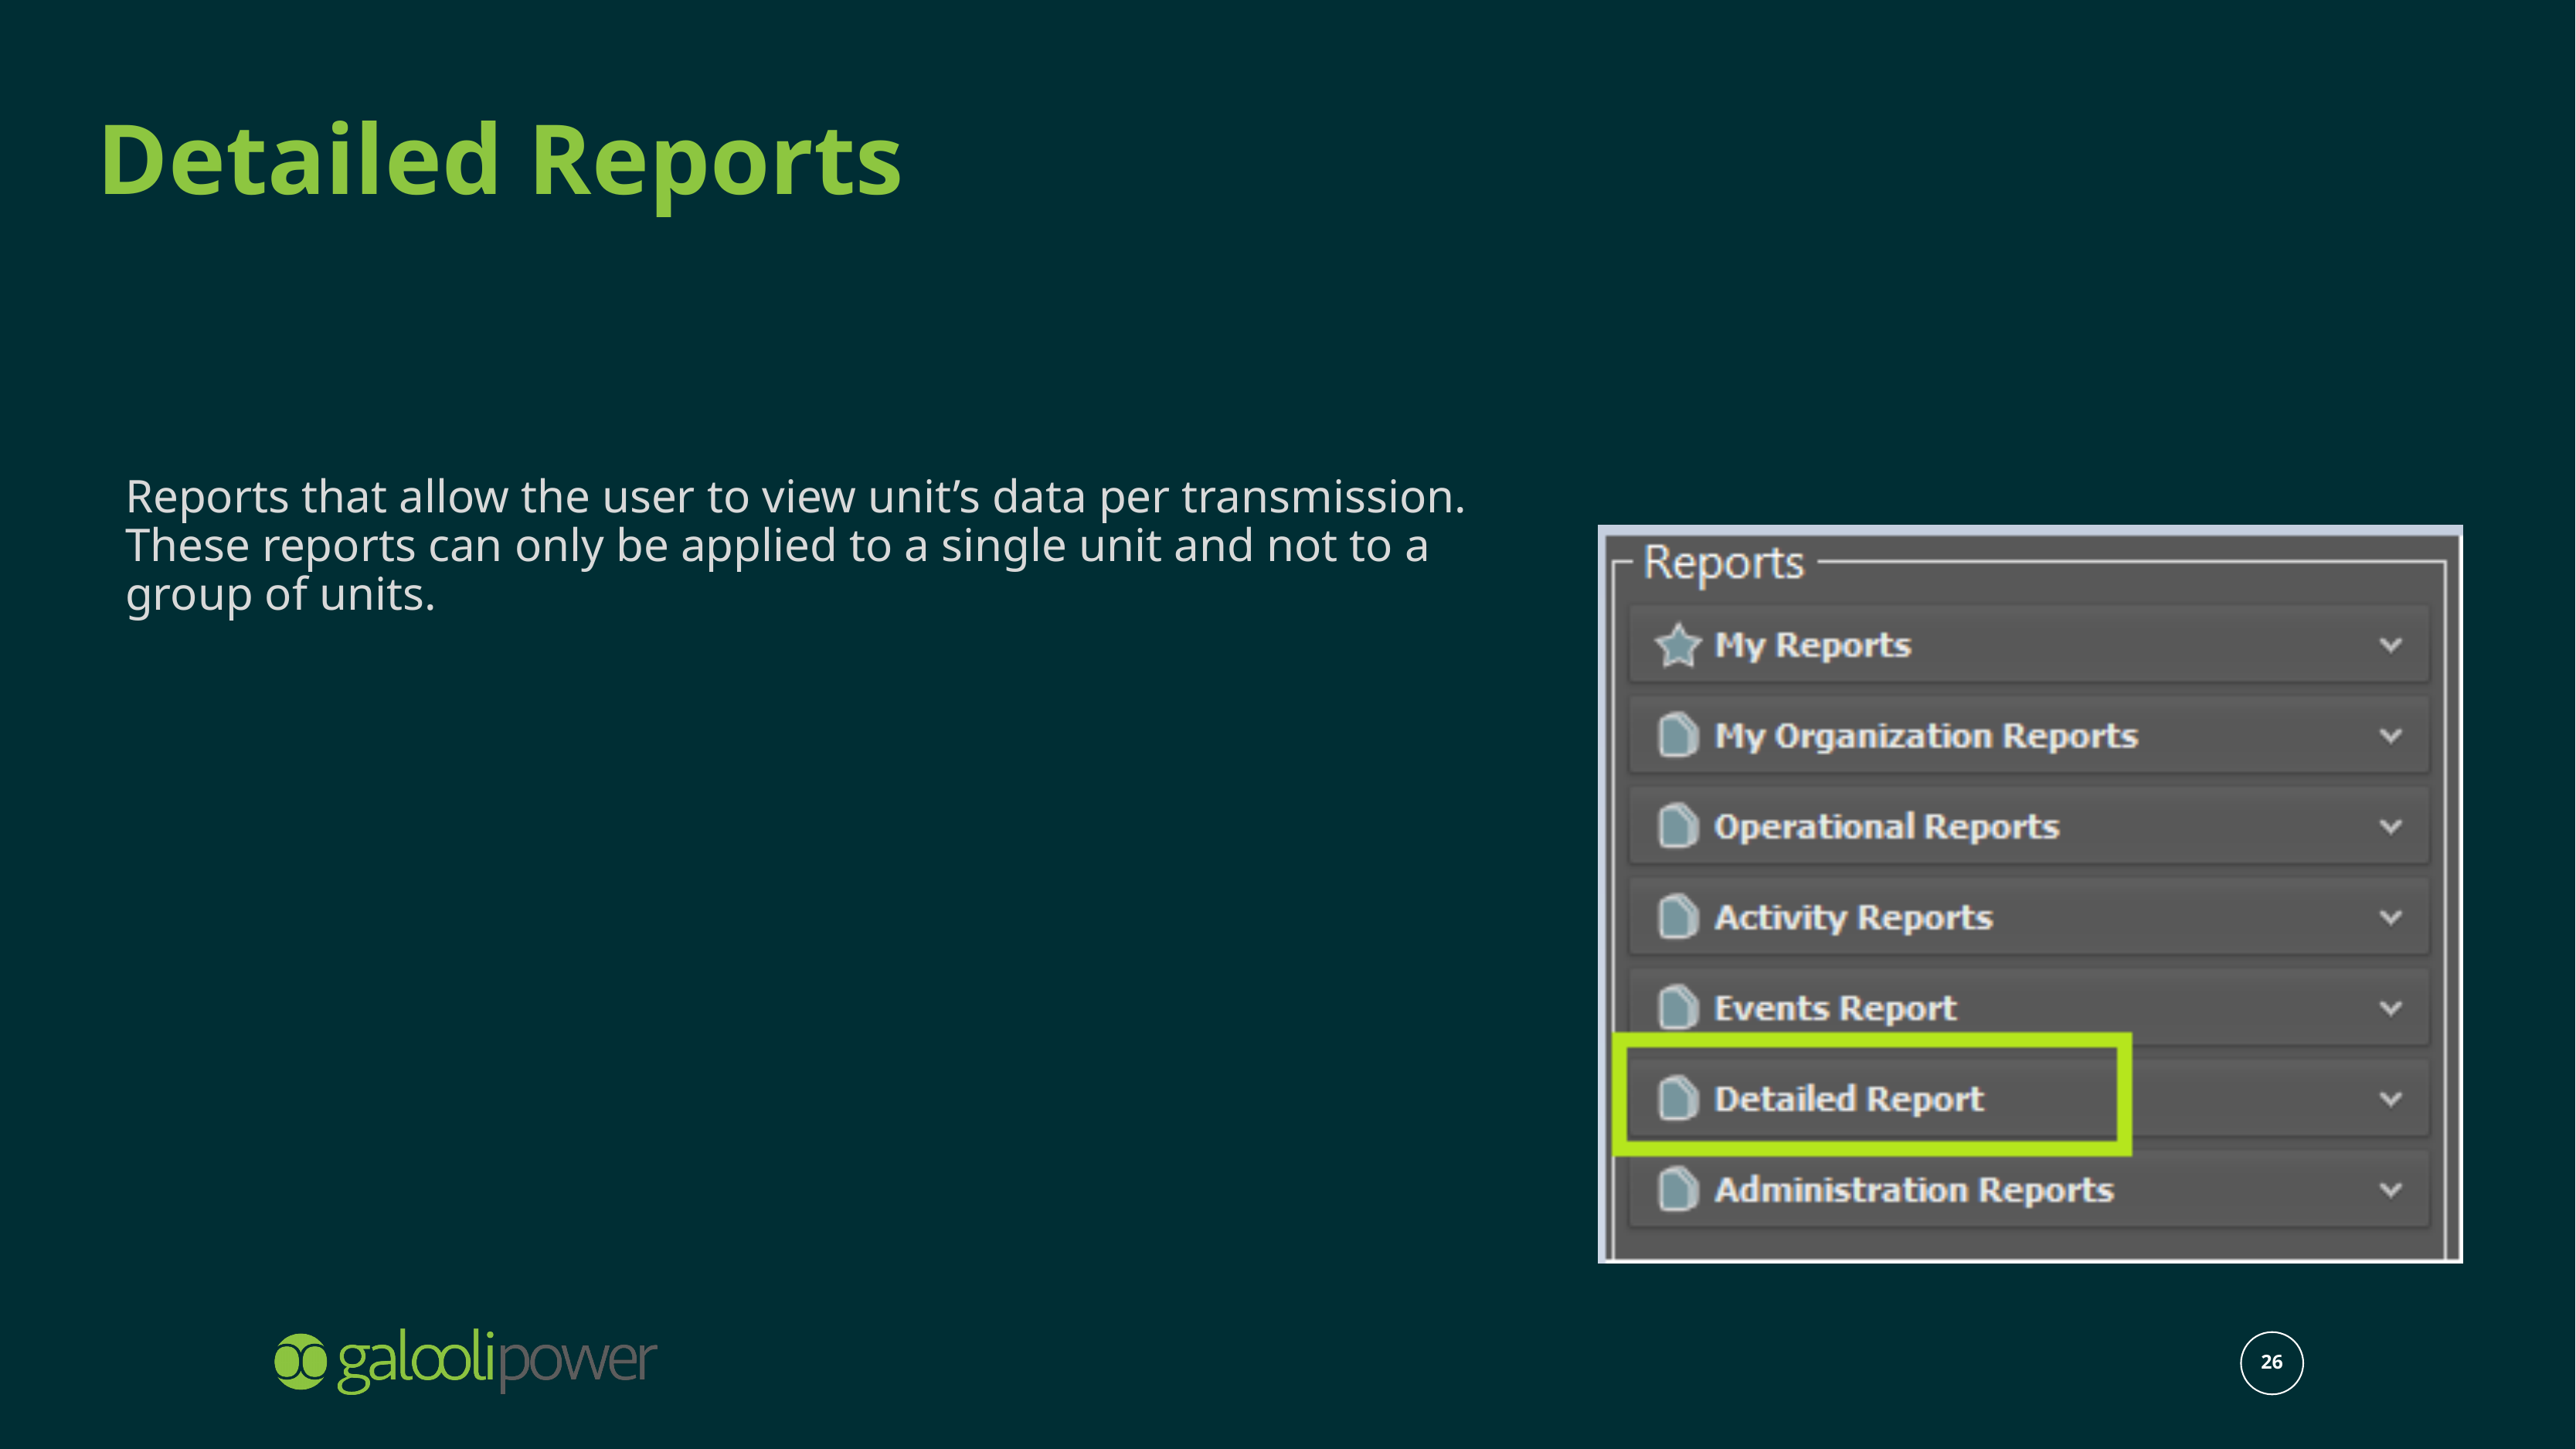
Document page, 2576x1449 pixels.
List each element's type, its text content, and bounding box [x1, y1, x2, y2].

picture [1598, 525, 2463, 1264]
text_box Detailed Reports [86, 92, 2379, 219]
picture [274, 1328, 658, 1395]
list Reports that allow the user to view unit’s data per transmission. These reports can only be applied to a single unit and not to a group of units. [57, 462, 1502, 1308]
